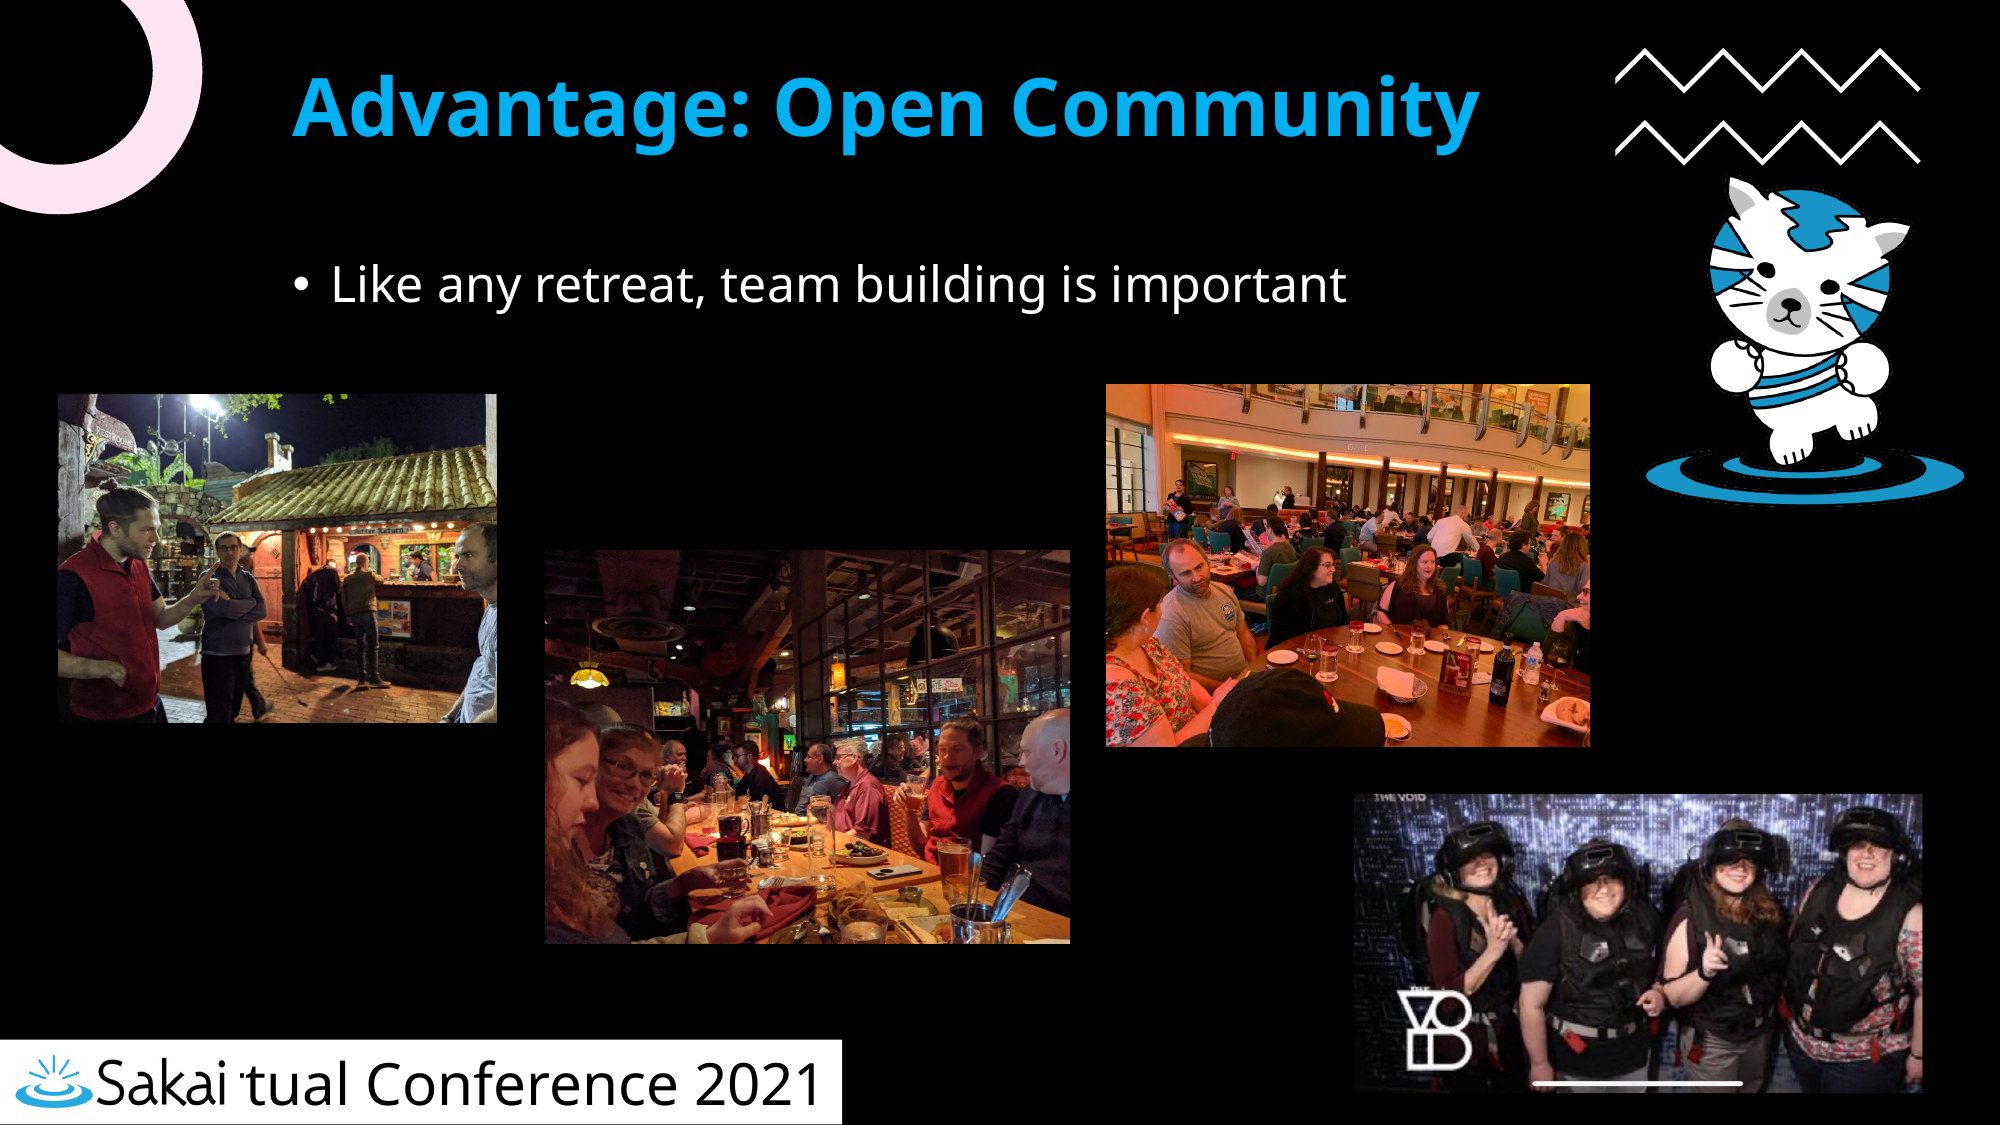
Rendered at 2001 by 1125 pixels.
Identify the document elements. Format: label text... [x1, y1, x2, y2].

title Advantage: Open Community [277, 58, 1543, 231]
picture [1106, 384, 1591, 748]
picture [0, 1043, 240, 1122]
picture [58, 393, 497, 723]
list Like any retreat, team building is important [277, 251, 1590, 429]
picture [545, 550, 1071, 944]
picture [1642, 173, 1967, 507]
picture [1353, 793, 1933, 1093]
